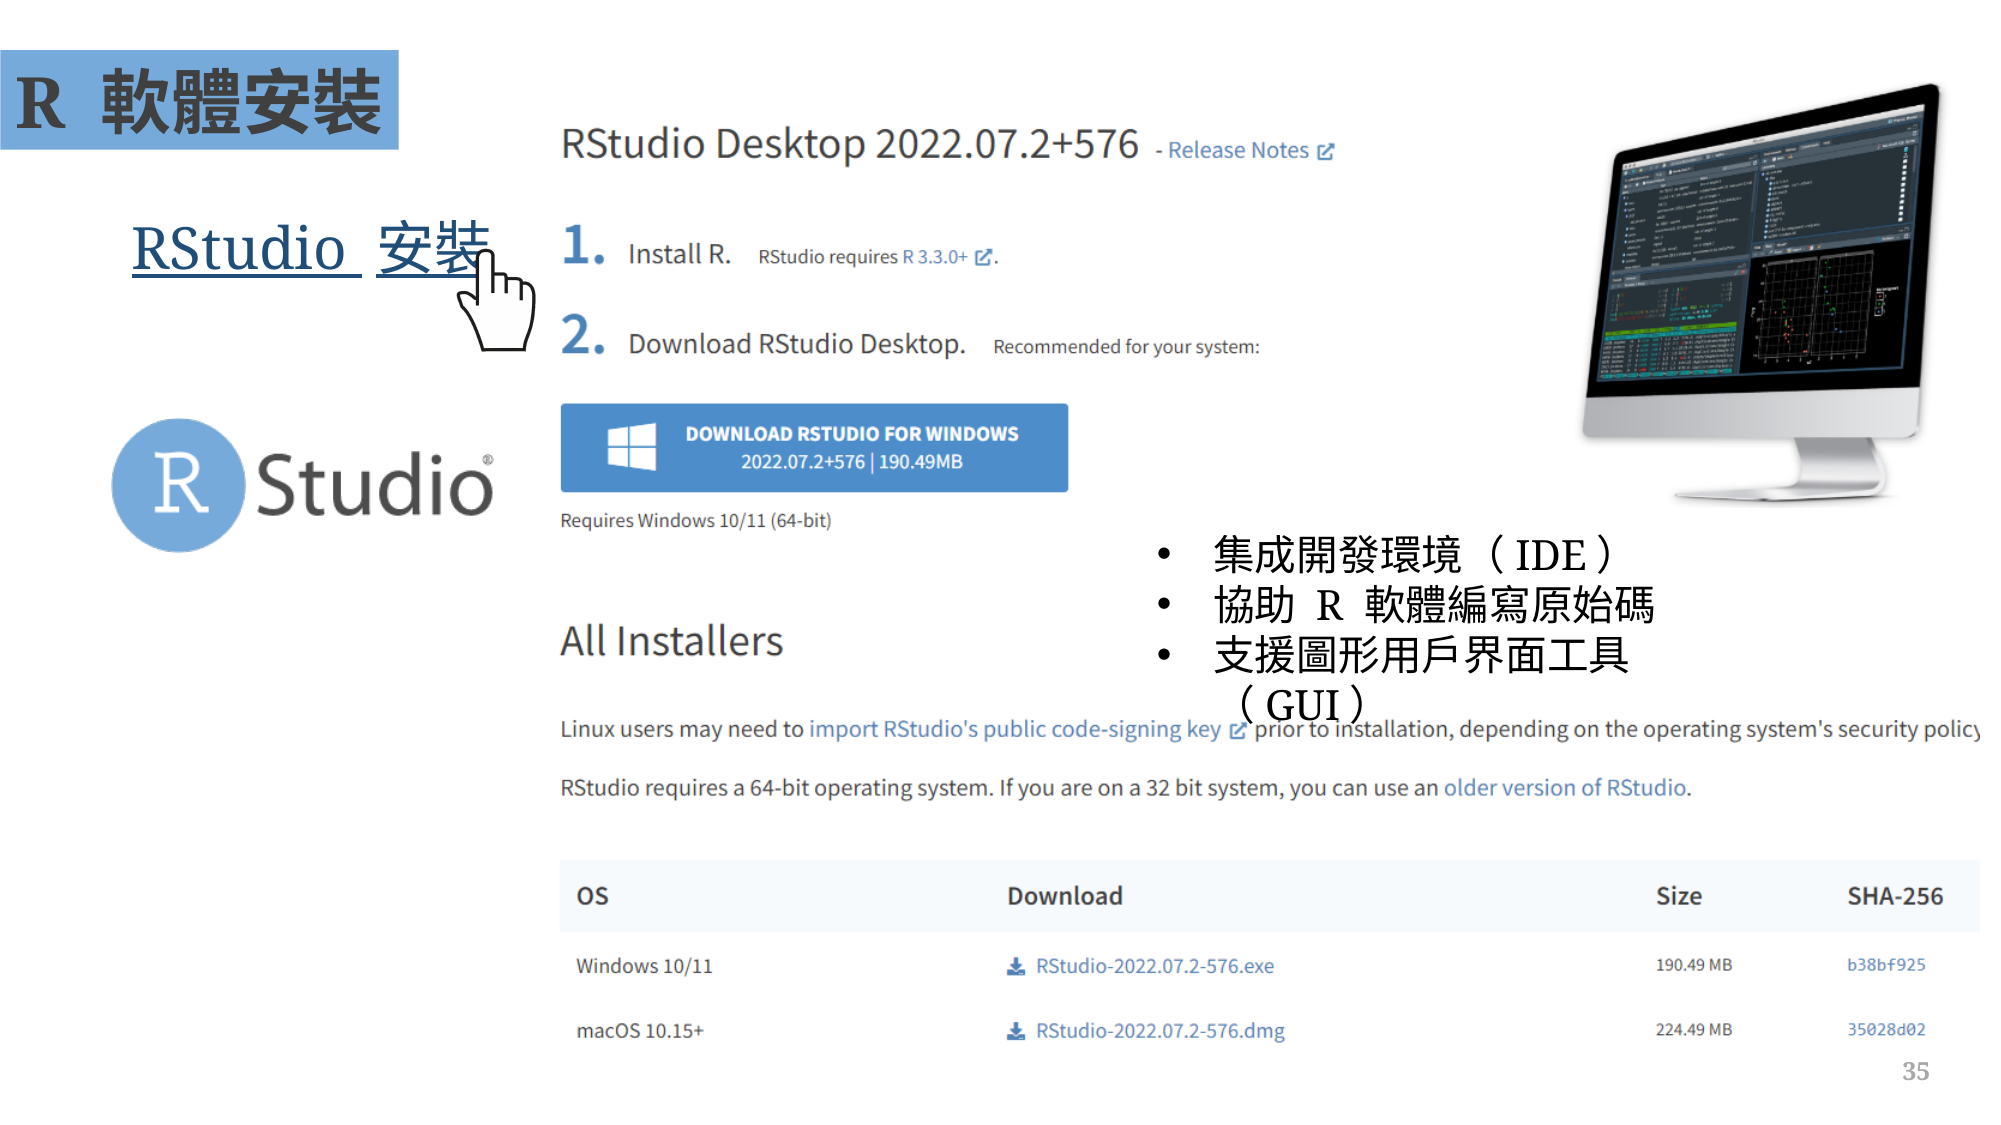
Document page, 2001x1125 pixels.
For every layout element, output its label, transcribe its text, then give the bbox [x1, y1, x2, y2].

text_box RStudio 安裝 [116, 203, 508, 289]
picture [109, 418, 495, 553]
slide_number 35 [1495, 1057, 1946, 1103]
text_box R 軟體安裝 [0, 50, 399, 150]
picture [454, 67, 1980, 1057]
